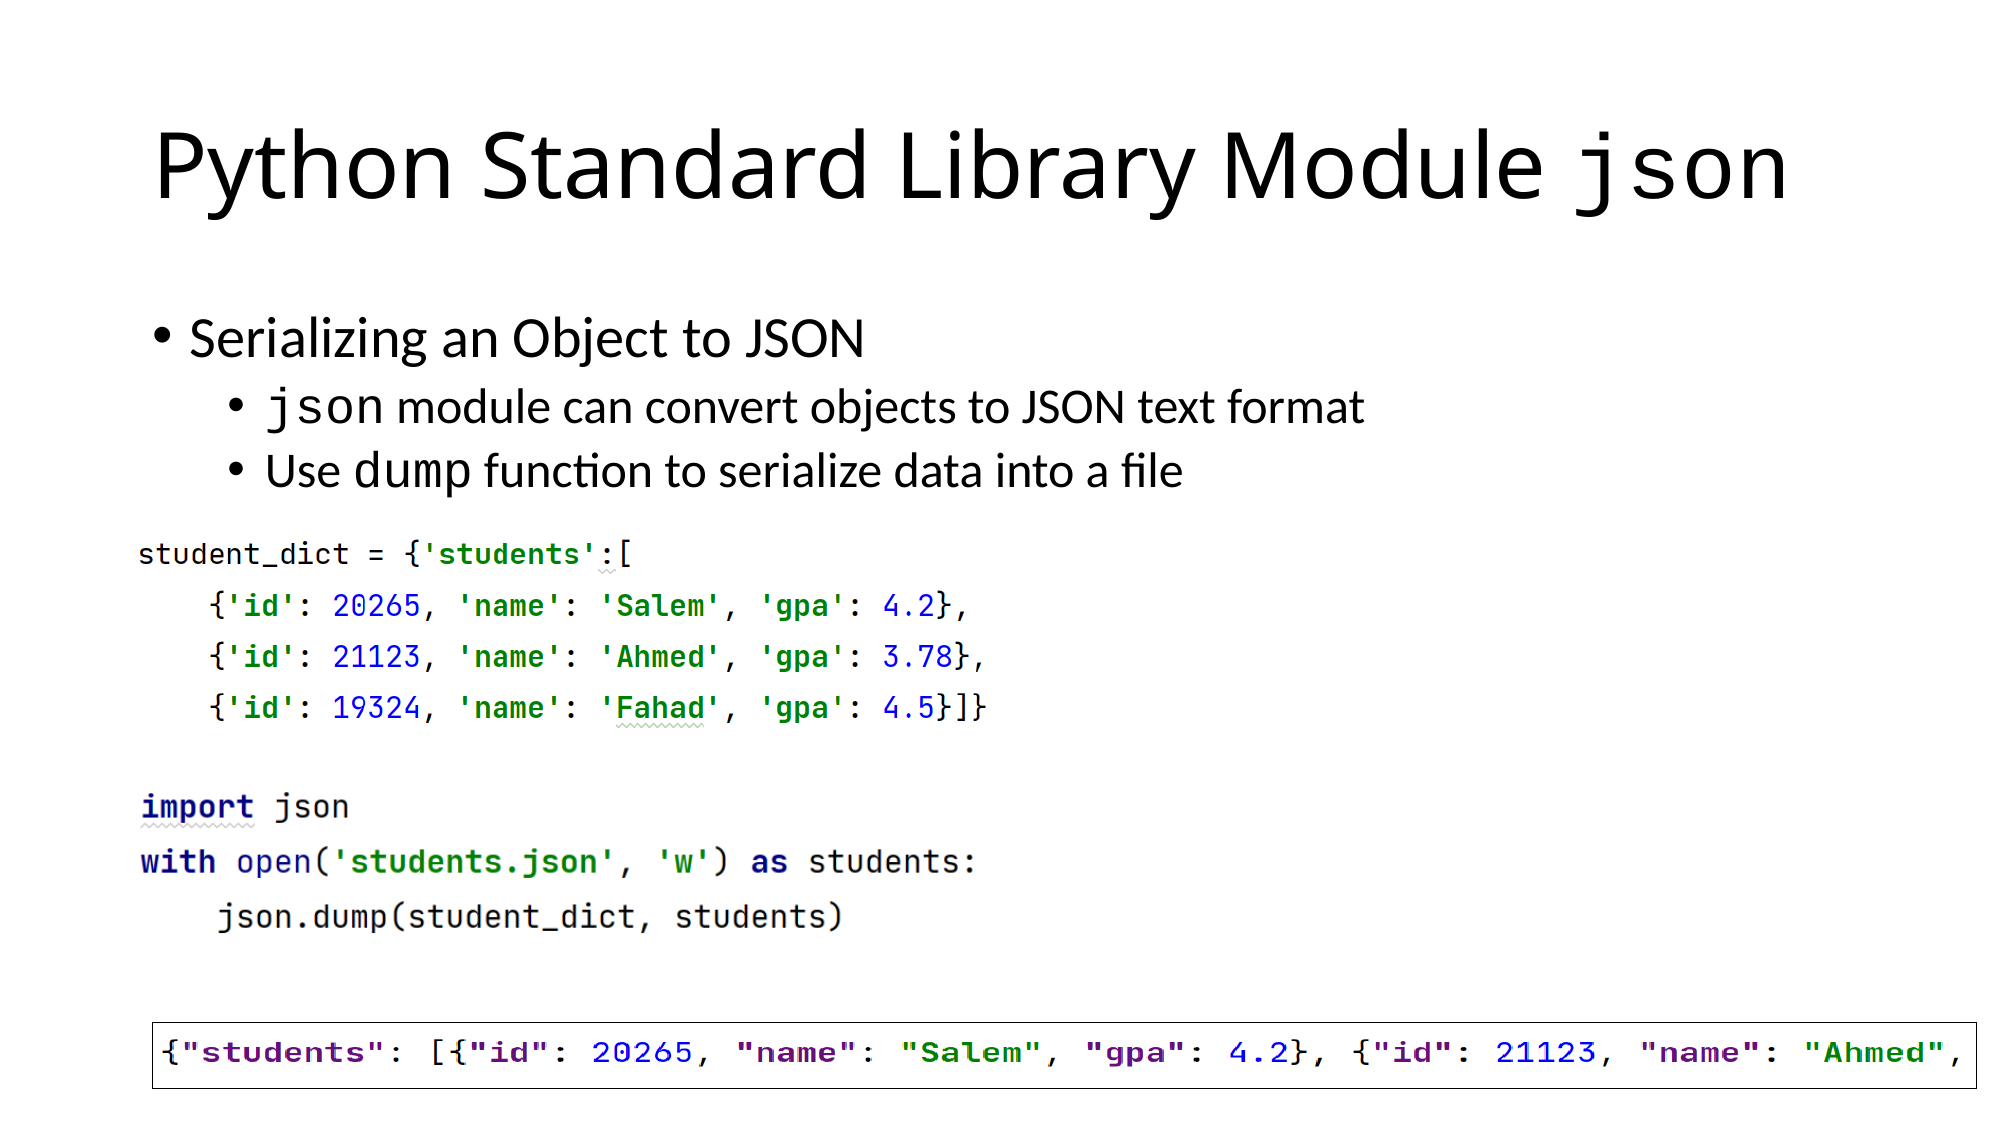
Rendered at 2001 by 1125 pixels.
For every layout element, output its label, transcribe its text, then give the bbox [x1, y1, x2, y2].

list Serializing an Object to JSON json module can convert objects to JSON text format Use dump function to serialize data into a file [137, 299, 1863, 1014]
picture [137, 765, 1022, 953]
picture [152, 1022, 1977, 1089]
title Python Standard Library Module json [137, 59, 1863, 278]
picture [137, 521, 1000, 742]
